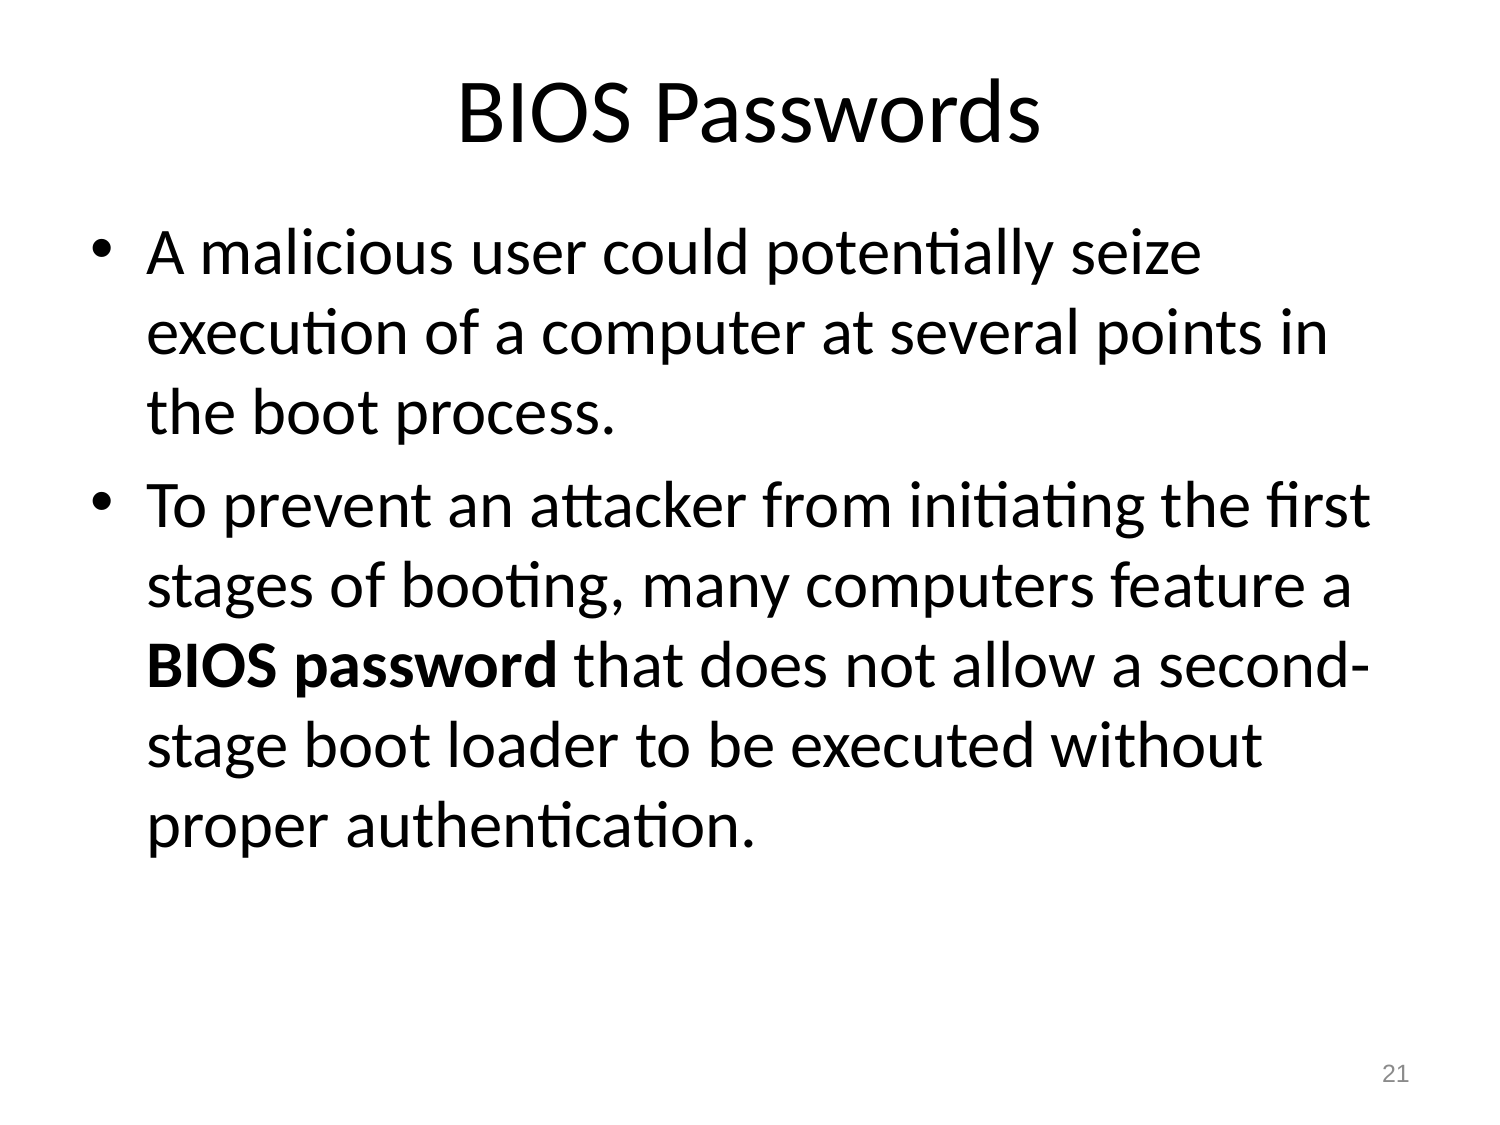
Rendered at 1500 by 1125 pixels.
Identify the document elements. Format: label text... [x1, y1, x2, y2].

title BIOS Passwords [74, 12, 1426, 199]
slide_number 21 [1074, 1042, 1425, 1103]
list A malicious user could potentially seize execution of a computer at several points in the boot process. To prevent an attacker from initiating the first stages of booting, many computers feature a BIOS password that does not allow a second-stage boot loader to be executed without proper authentication. [74, 199, 1426, 1006]
